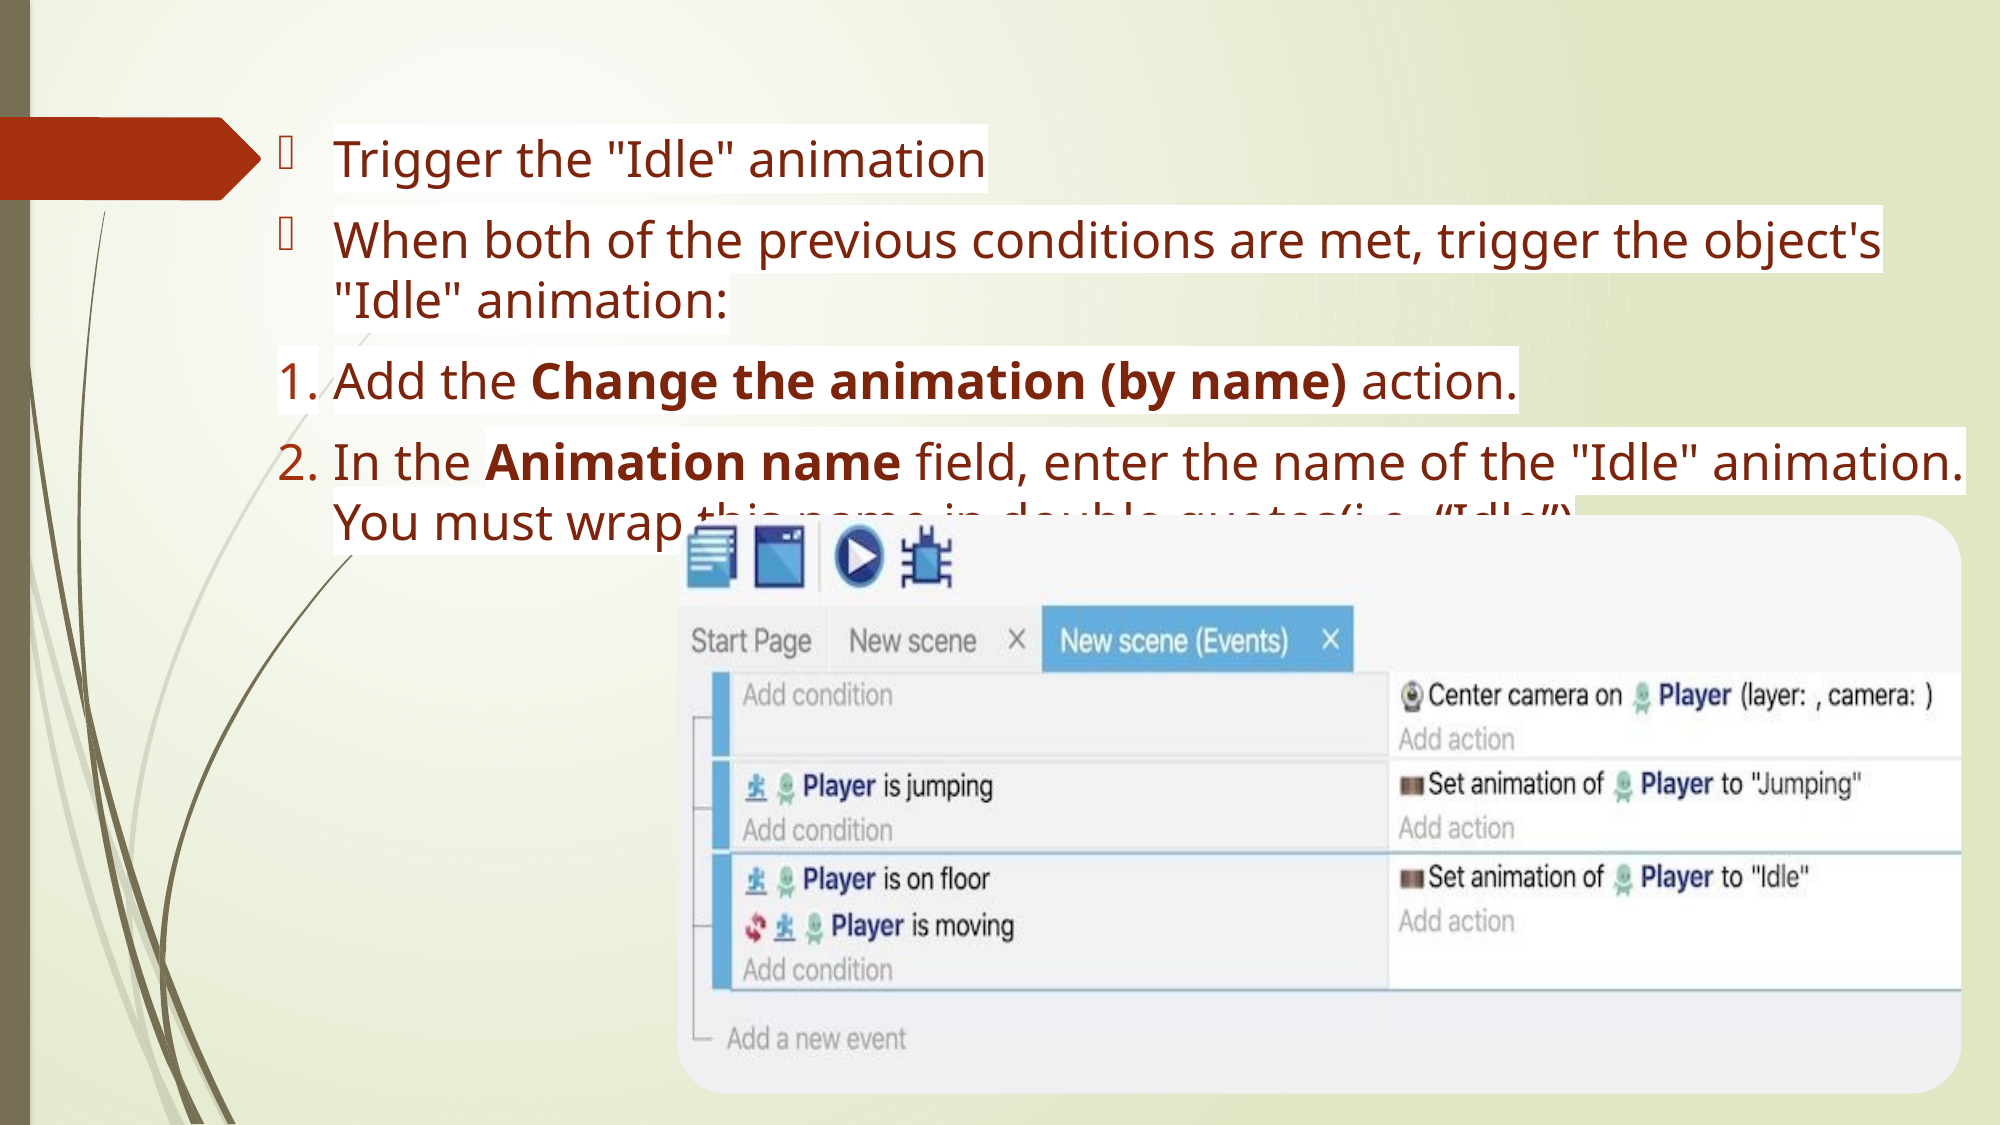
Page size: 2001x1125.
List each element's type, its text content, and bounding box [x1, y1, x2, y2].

list Trigger the "Idle" animation When both of the previous conditions are met, trigger the object's "Idle" animation: Add the Change the animation (by name) action. In the Animation name field, enter the name of the "Idle" animation. You must wrap this name in double quotes(i.e. “Idle”) [262, 120, 1988, 826]
picture [677, 514, 1962, 1094]
